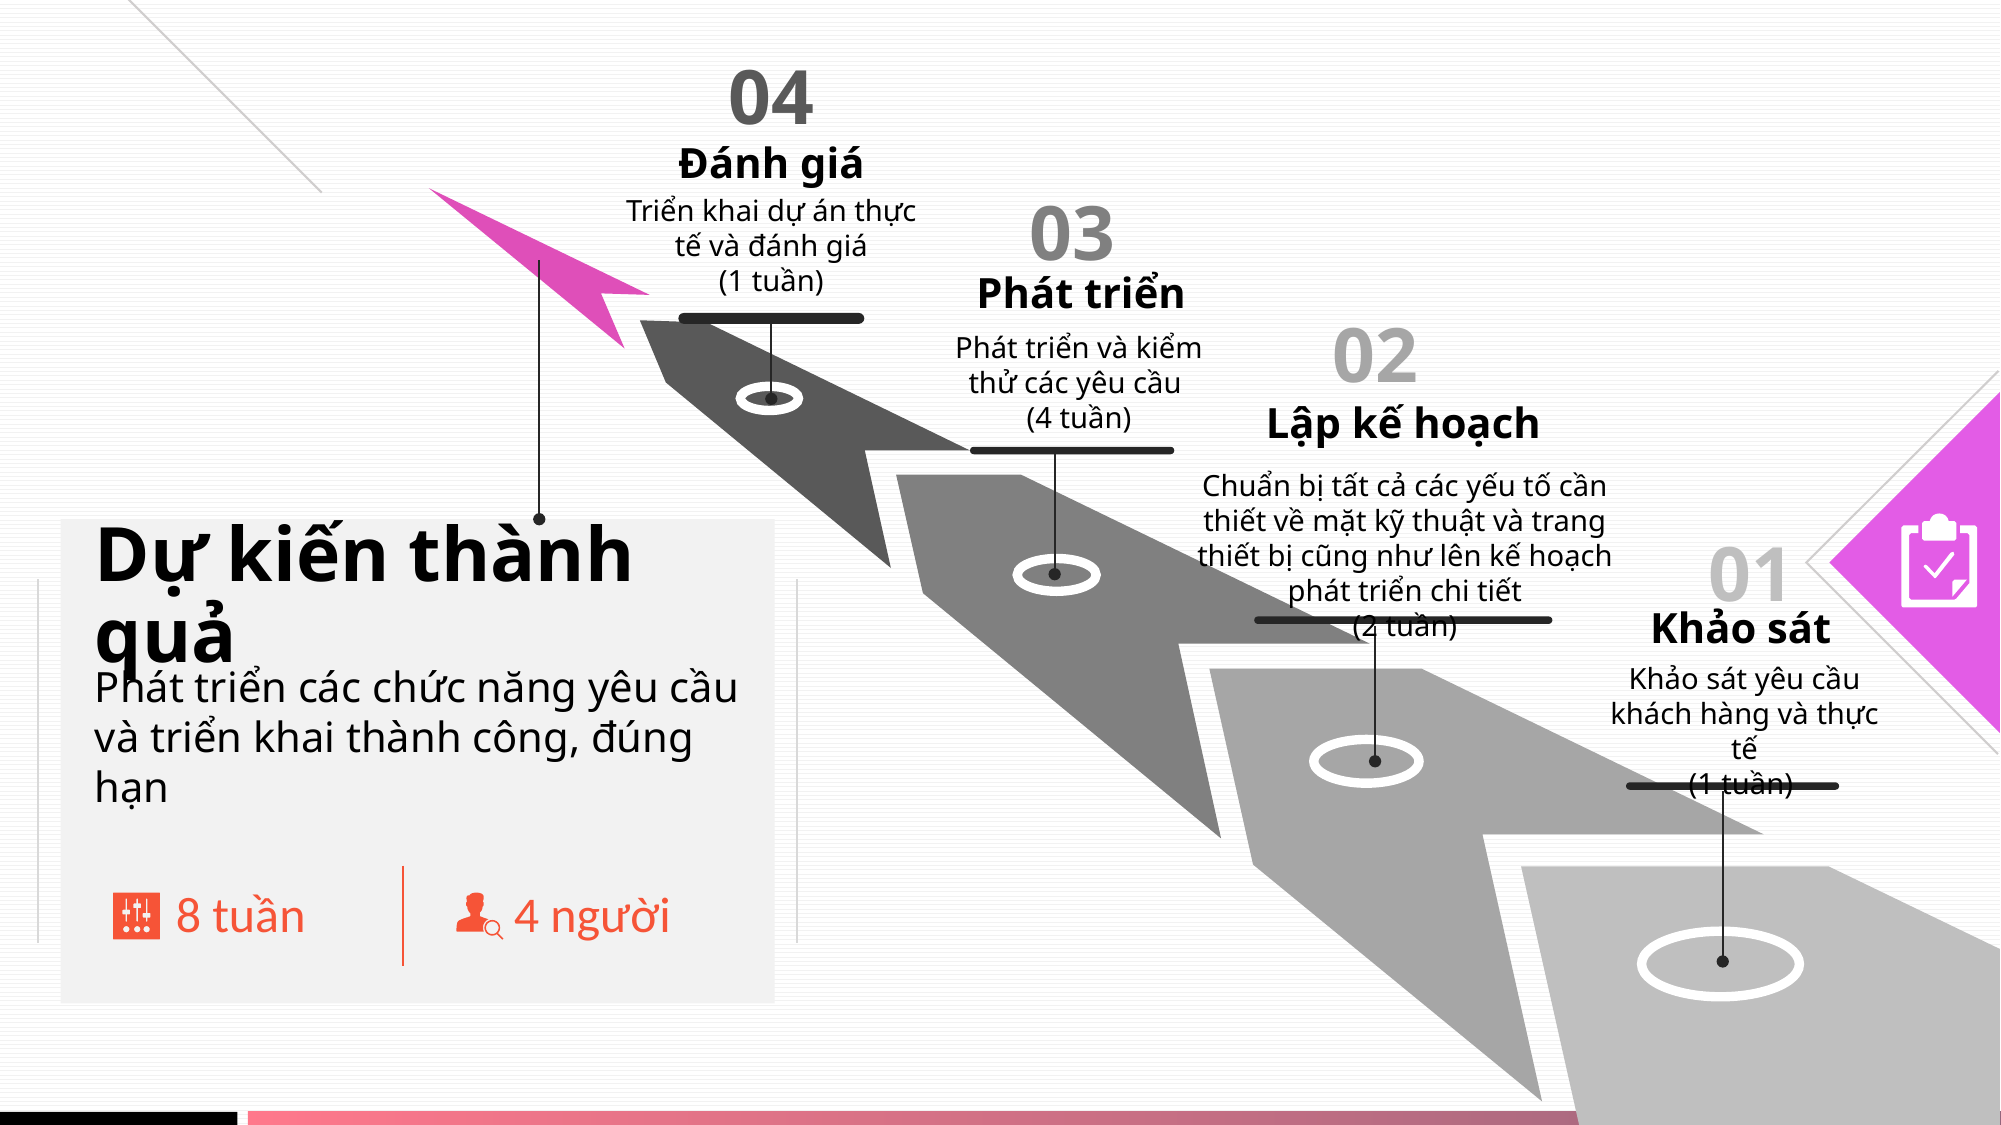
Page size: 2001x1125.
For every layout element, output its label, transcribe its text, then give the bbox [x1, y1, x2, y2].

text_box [1901, 513, 1978, 608]
text_box [739, 399, 800, 412]
slide_number 8 [1412, 1042, 1573, 1103]
text_box [1521, 866, 2000, 1125]
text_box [924, 185, 1231, 575]
text_box [113, 892, 160, 940]
text_box Phát triển các chức năng yêu cầu và triển khai thành công, đúng hạn [94, 660, 740, 811]
text_box 8 tuần [175, 882, 402, 943]
text_box [1864, 390, 2000, 735]
text_box 4 người [513, 882, 751, 943]
text_box [896, 474, 1222, 839]
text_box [622, 49, 921, 399]
text_box [1312, 762, 1420, 785]
text_box [60, 518, 776, 1004]
text_box [1016, 575, 1098, 593]
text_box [456, 892, 504, 940]
text_box 8 tuần [404, 882, 413, 943]
text_box [428, 188, 622, 347]
text_box [1230, 762, 1595, 1102]
text_box Dự kiến thành quả [94, 516, 719, 660]
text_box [1180, 307, 1630, 762]
text_box [685, 399, 924, 568]
text_box [1640, 962, 1801, 998]
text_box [1595, 526, 1901, 962]
